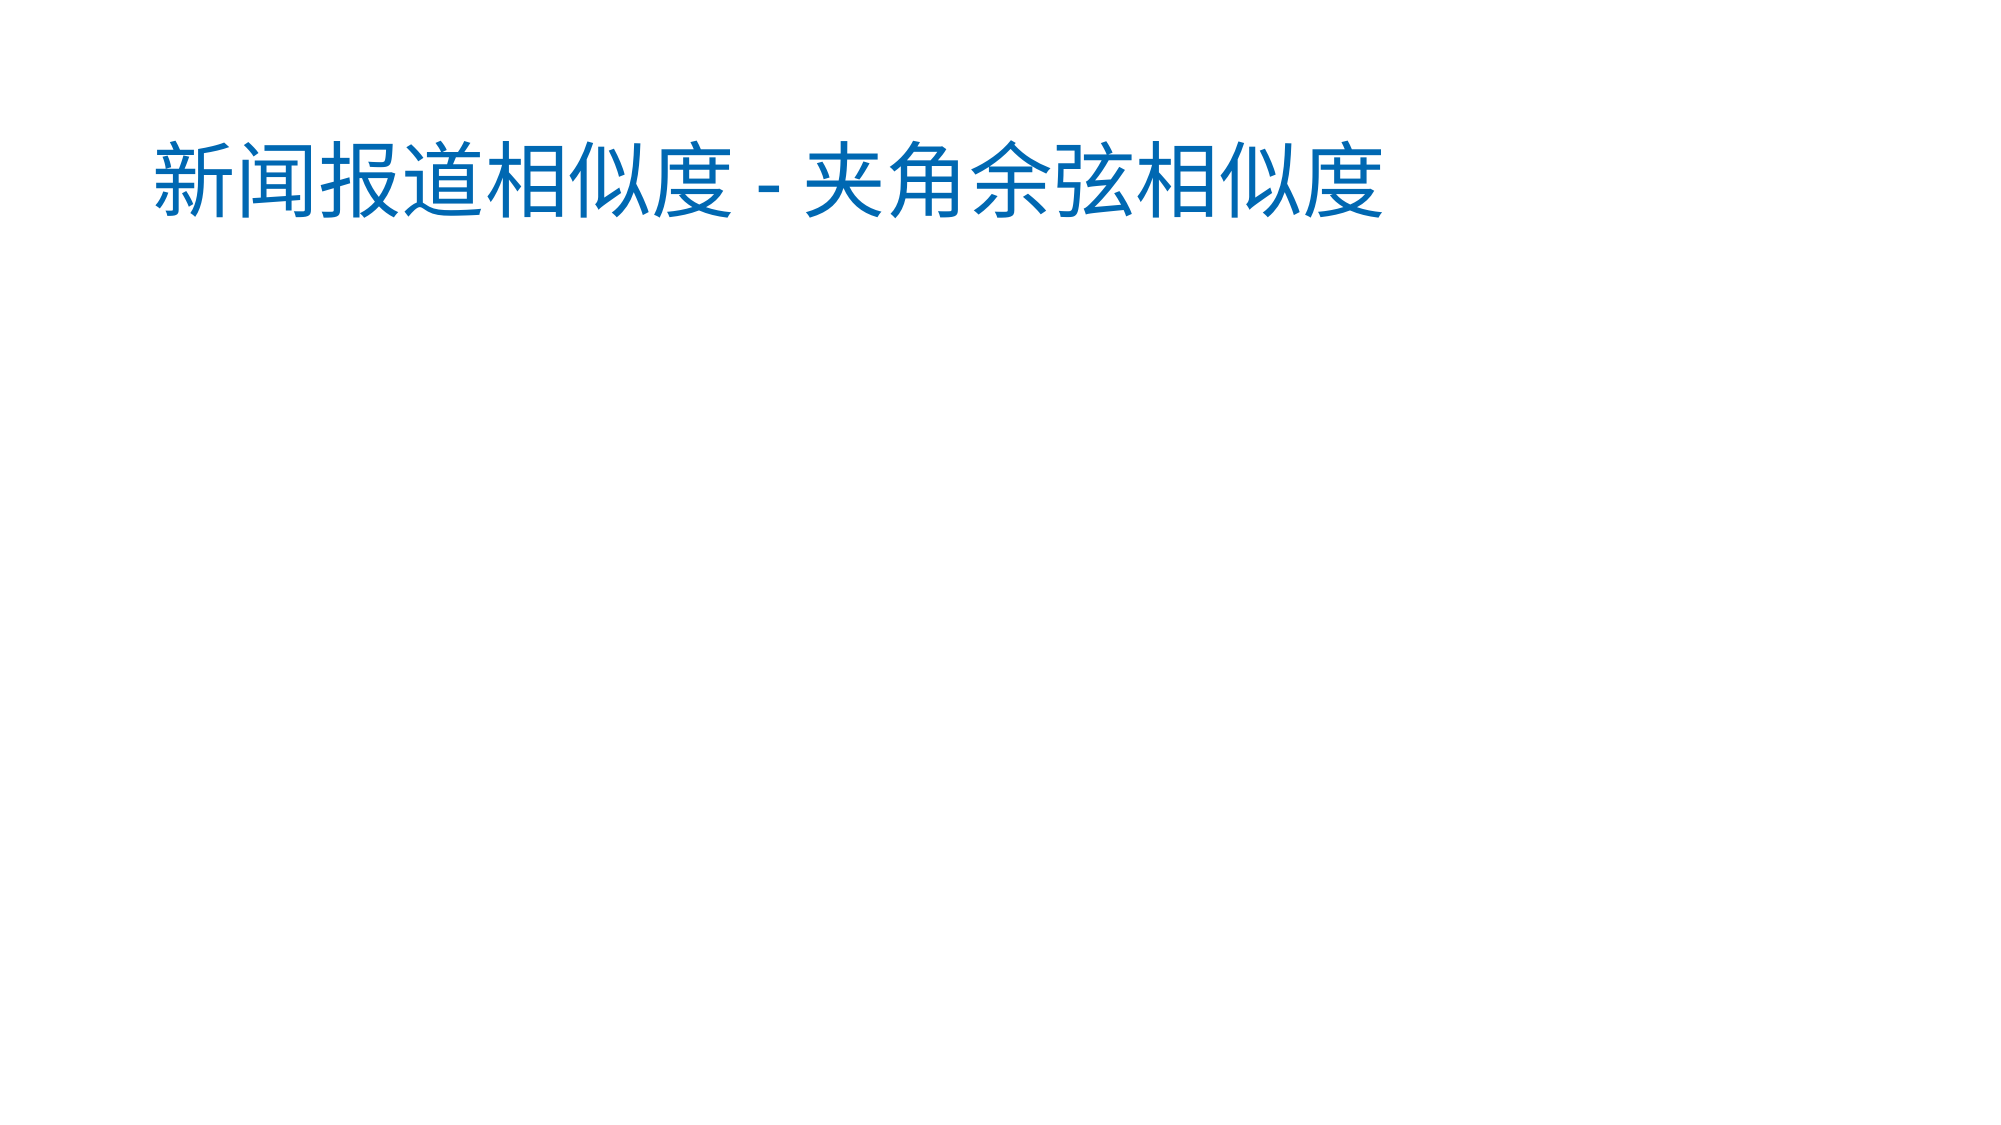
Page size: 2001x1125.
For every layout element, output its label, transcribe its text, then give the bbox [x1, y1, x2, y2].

title 新闻报道相似度-夹角余弦相似度 [137, 59, 1863, 278]
